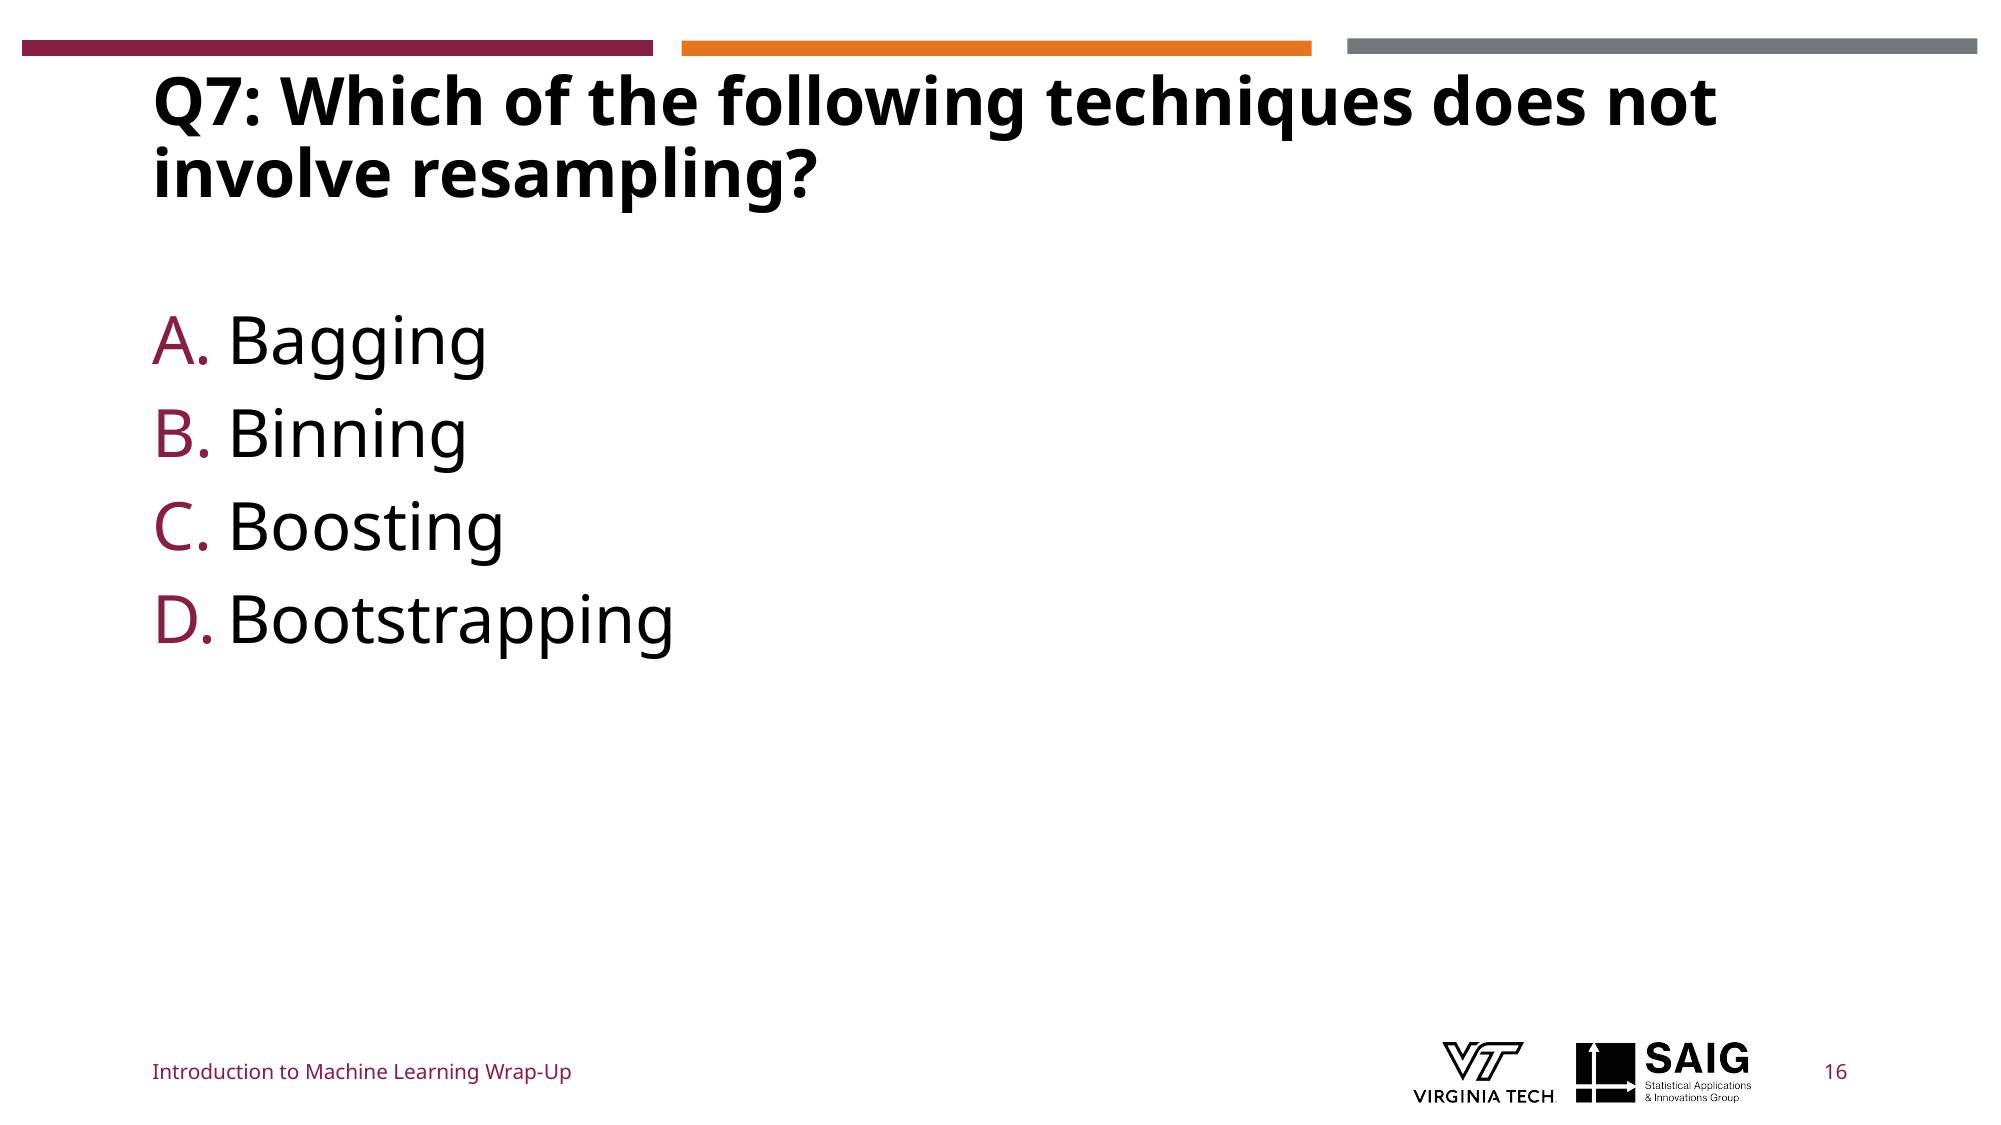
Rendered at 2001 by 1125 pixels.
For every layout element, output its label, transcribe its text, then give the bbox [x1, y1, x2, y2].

list Bagging Binning Boosting Bootstrapping [137, 299, 1863, 1014]
title Q7: Which of the following techniques does not involve resampling? [137, 59, 1863, 278]
footer Introduction to Machine Learning Wrap-Up [137, 1042, 813, 1103]
slide_number 16 [1412, 1042, 1863, 1103]
